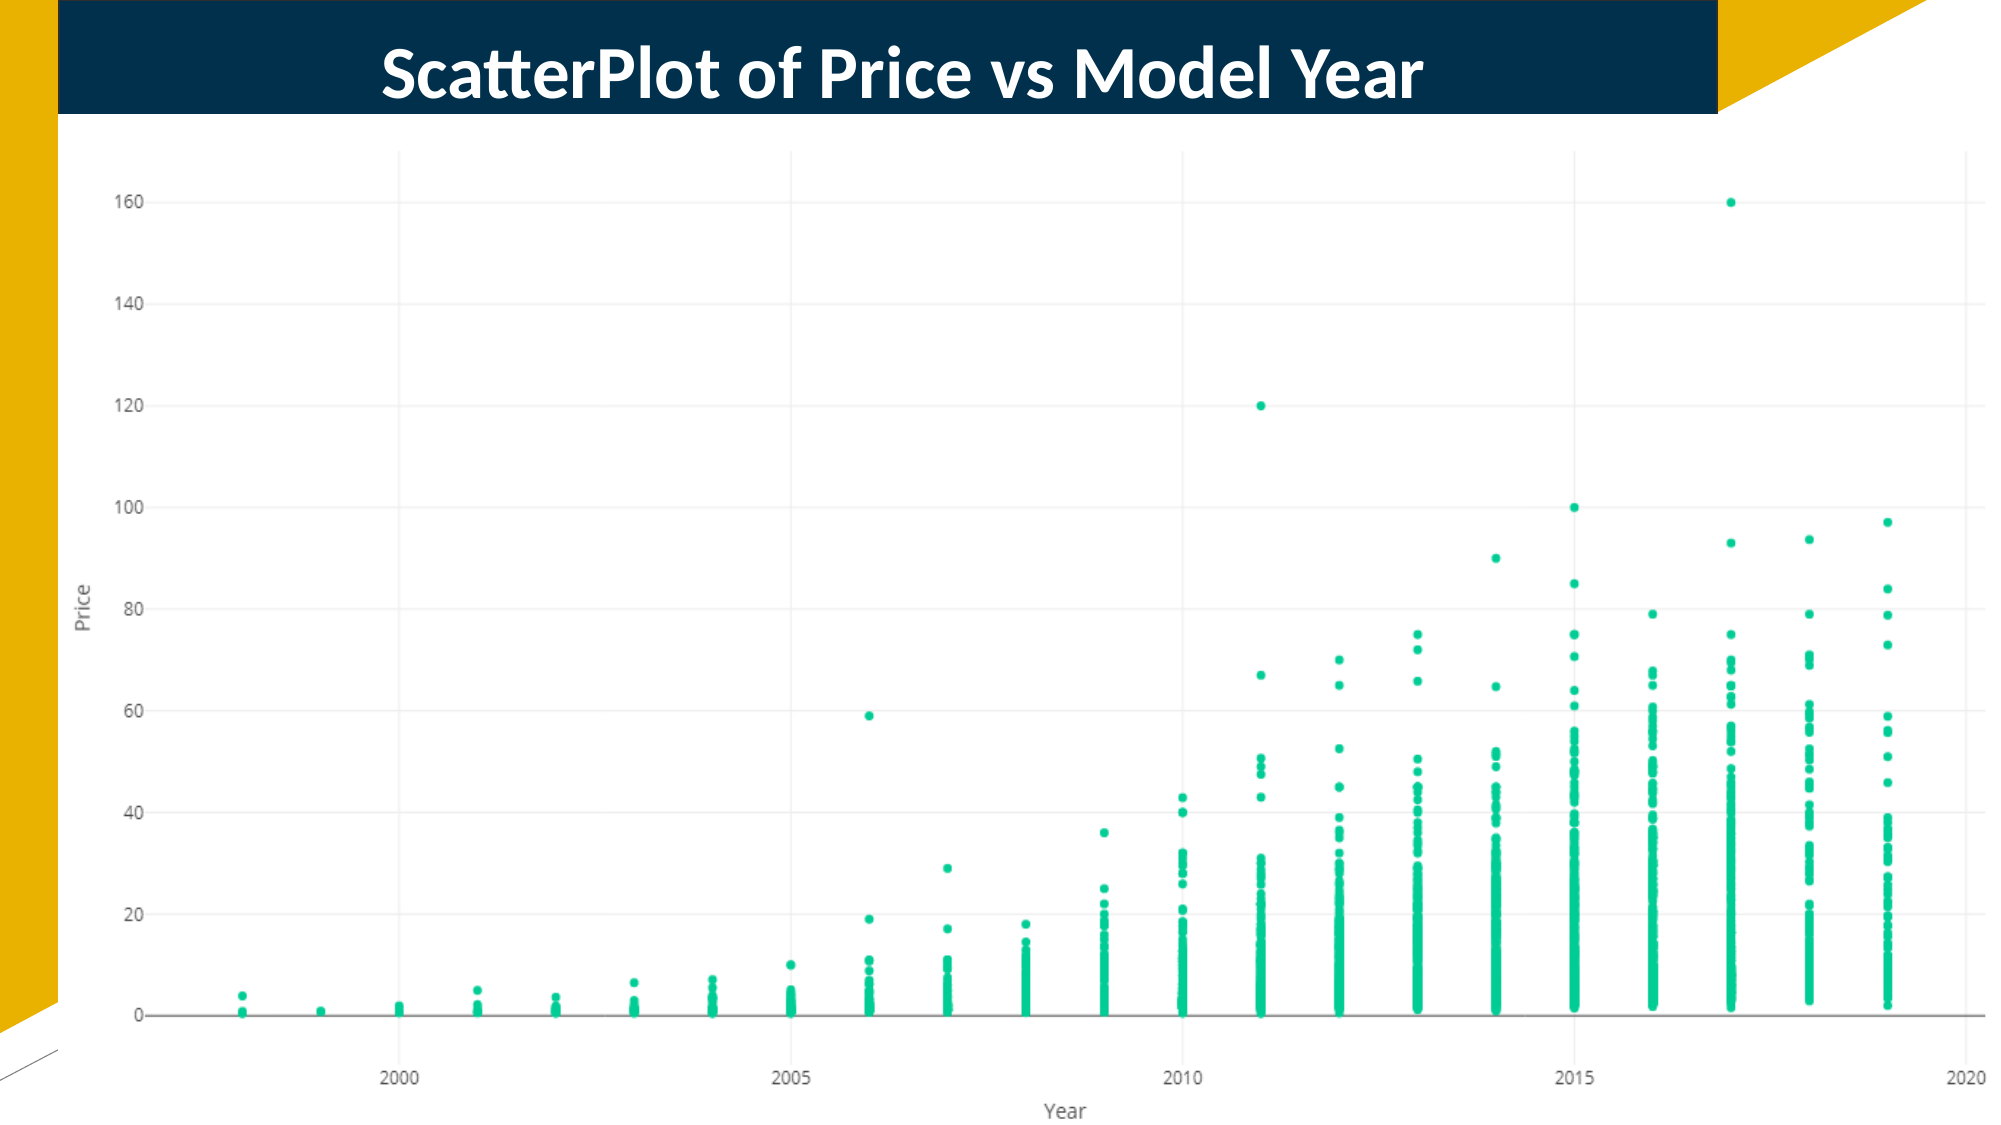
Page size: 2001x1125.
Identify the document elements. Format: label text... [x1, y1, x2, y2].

title ScatterPlot of Price vs Model Year [58, 0, 1718, 114]
picture [58, 114, 2000, 1125]
